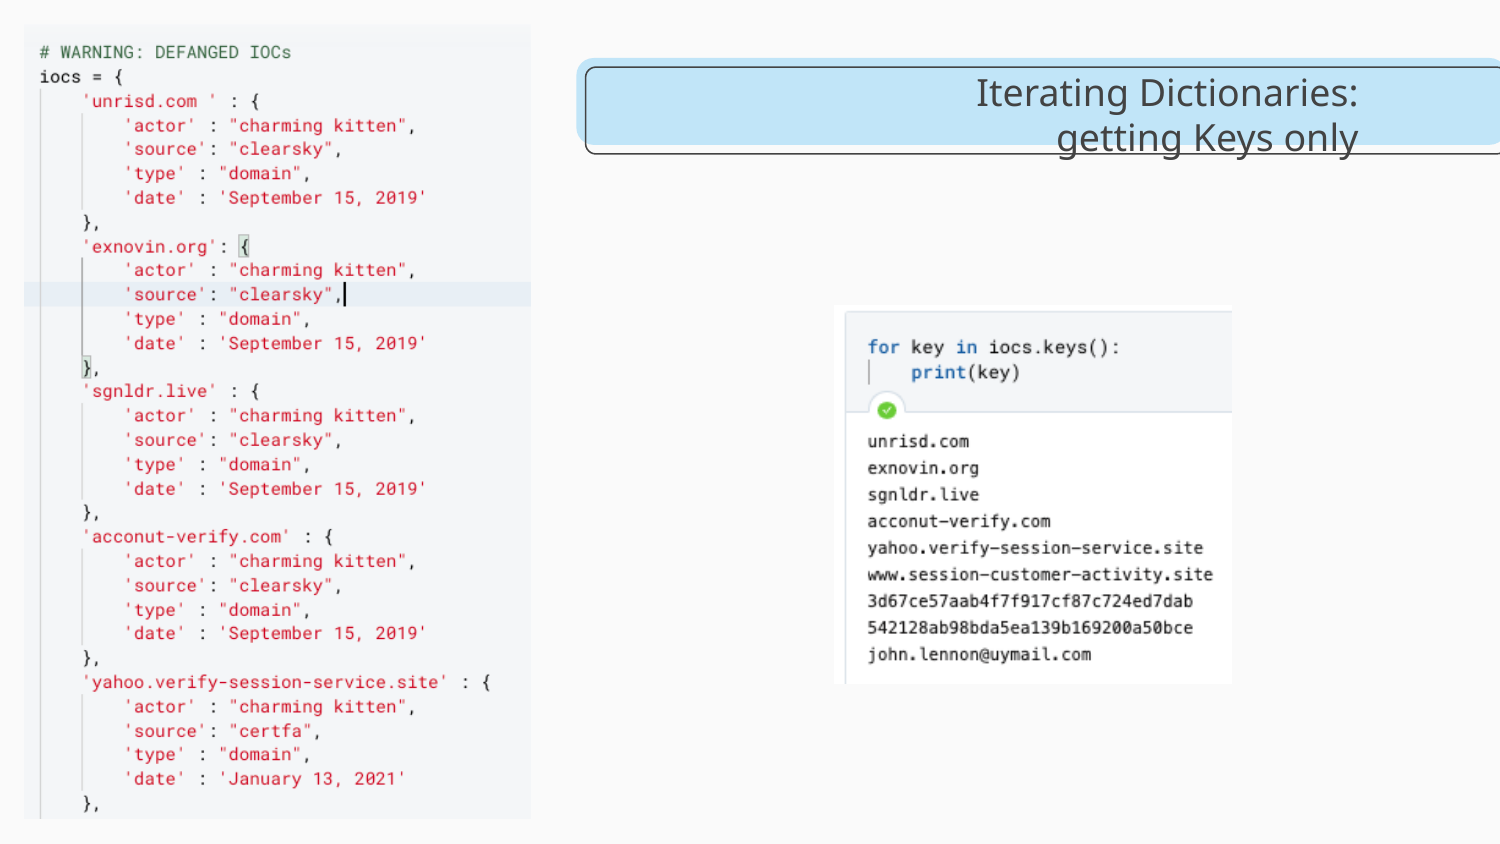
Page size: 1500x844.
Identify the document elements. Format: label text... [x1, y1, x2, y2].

picture [834, 305, 1232, 684]
picture [24, 24, 531, 819]
title Iterating Dictionaries: getting Keys only [849, 75, 1374, 154]
